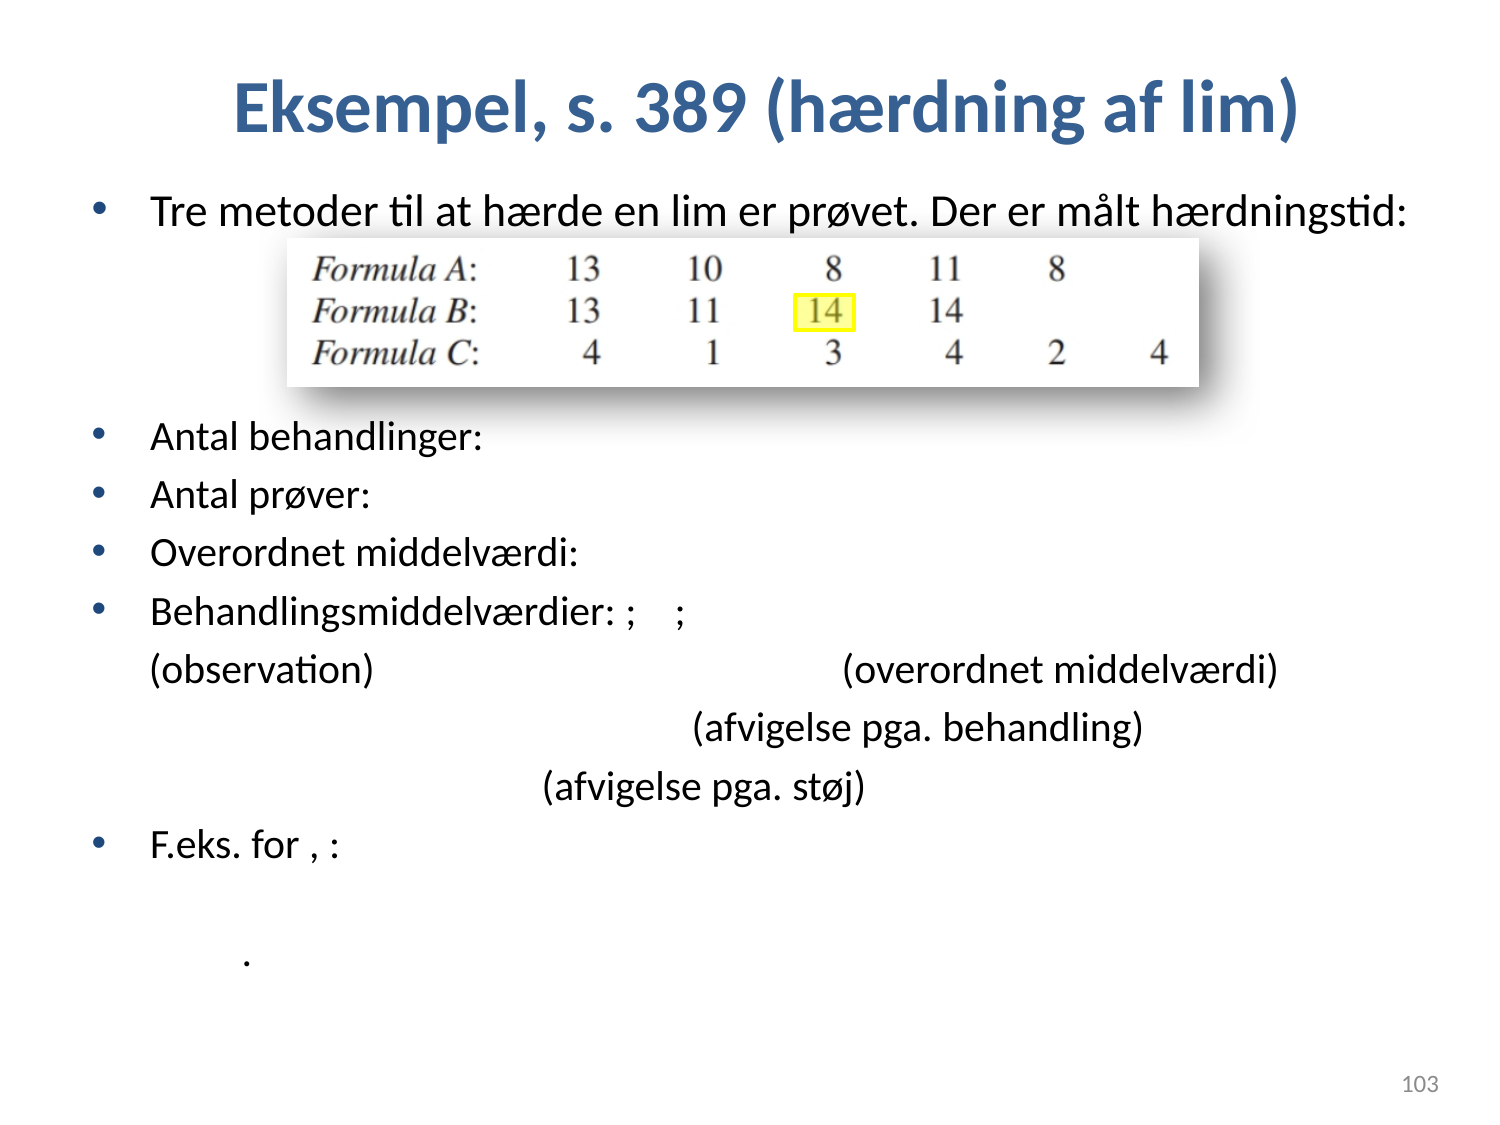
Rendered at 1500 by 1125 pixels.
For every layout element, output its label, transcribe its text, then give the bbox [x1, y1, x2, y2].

slide_number 103 [1104, 1058, 1455, 1107]
picture [287, 237, 1200, 387]
title Eksempel, s. 389 (hærdning af lim) [76, 45, 1459, 161]
